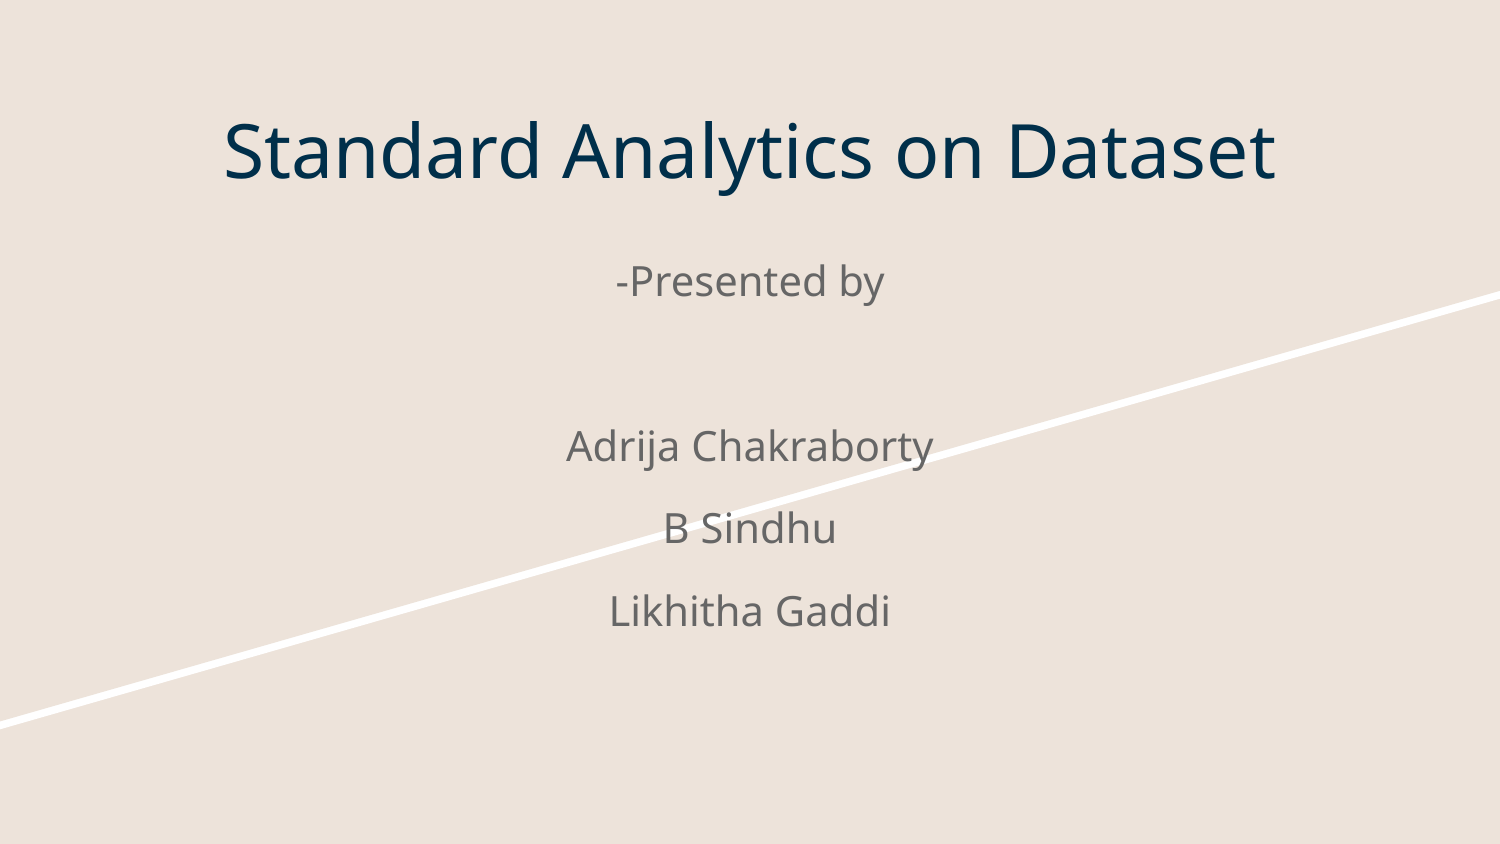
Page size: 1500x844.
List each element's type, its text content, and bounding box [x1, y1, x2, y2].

subtitle -Presented by Adrija Chakraborty B Sindhu Likhitha Gaddi [188, 232, 1312, 561]
title Standard Analytics on Dataset [51, 88, 1449, 299]
